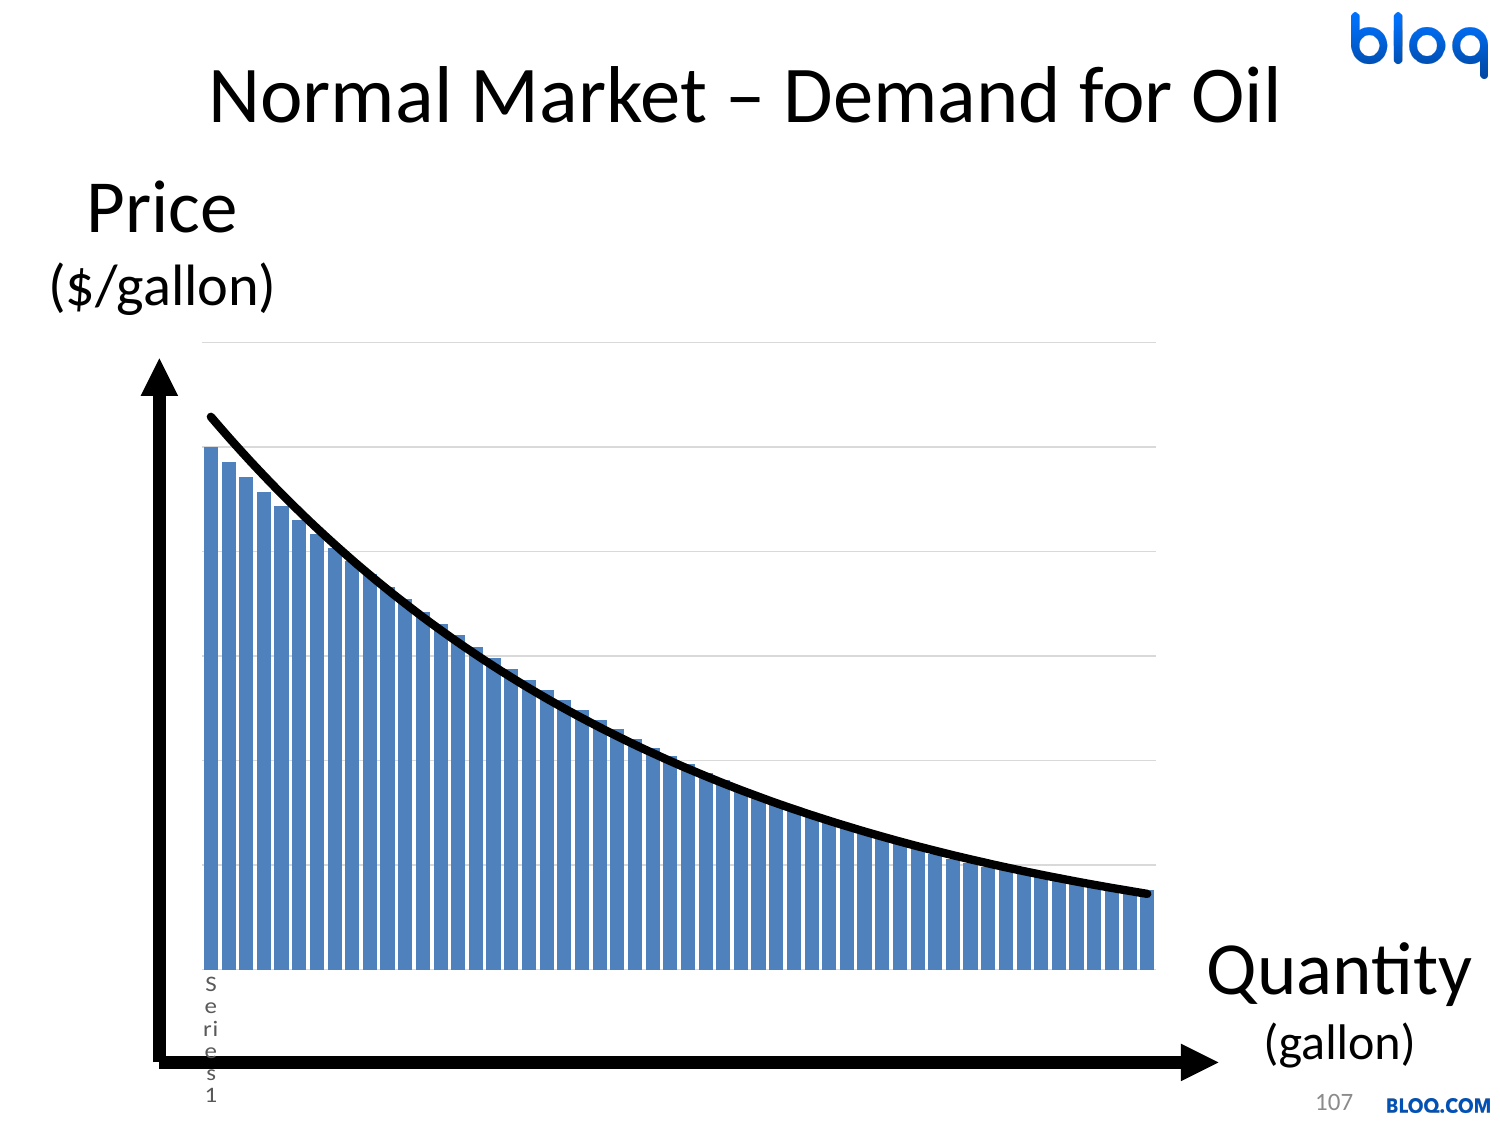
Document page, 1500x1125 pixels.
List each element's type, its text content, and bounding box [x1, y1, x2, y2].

text_box Quantity (gallon) [1264, 912, 1415, 1063]
chart [162, 341, 1163, 1109]
title Normal Market – Demand for Oil [152, 0, 1340, 184]
picture [1351, 12, 1488, 79]
slide_number 107 [1018, 1070, 1369, 1125]
text_box Price ($/gallon) [87, 149, 238, 300]
picture [1387, 1098, 1490, 1113]
